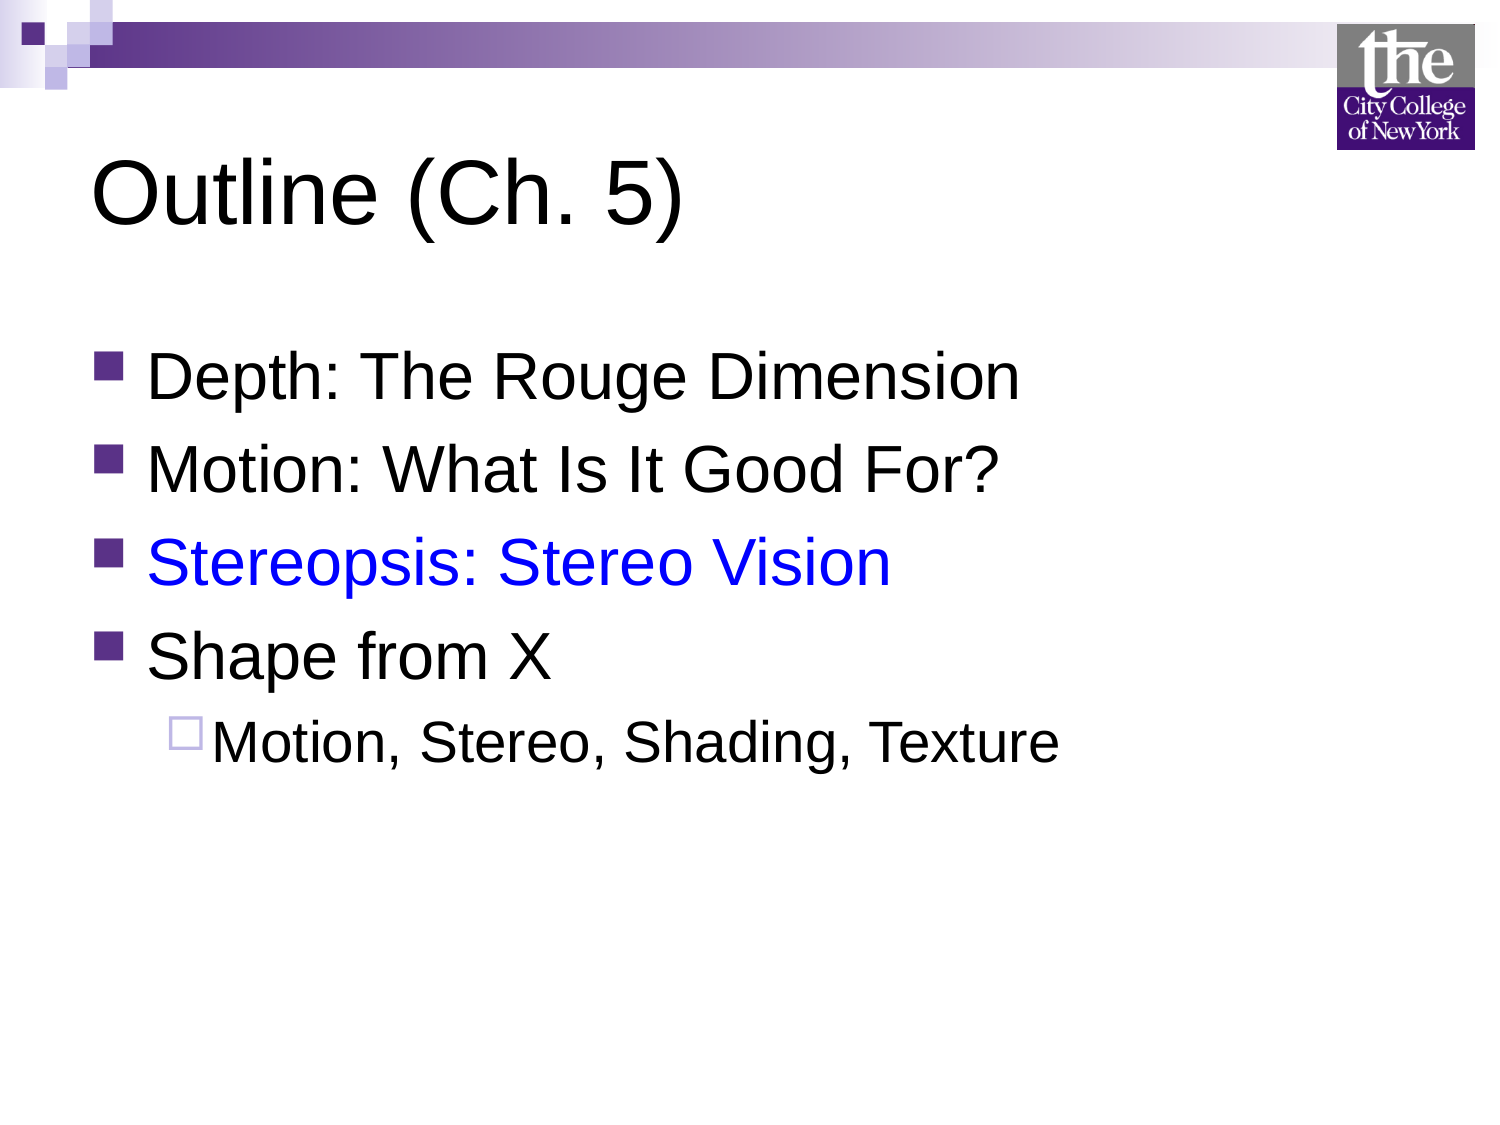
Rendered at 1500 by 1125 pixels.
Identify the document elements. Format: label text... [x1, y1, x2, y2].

title Outline (Ch. 5) [74, 74, 1426, 301]
picture [1337, 24, 1475, 150]
list Depth: The Rouge Dimension Motion: What Is It Good For? Stereopsis: Stereo Vision Shape from X Motion, Stereo, Shading, Texture [74, 324, 1426, 963]
